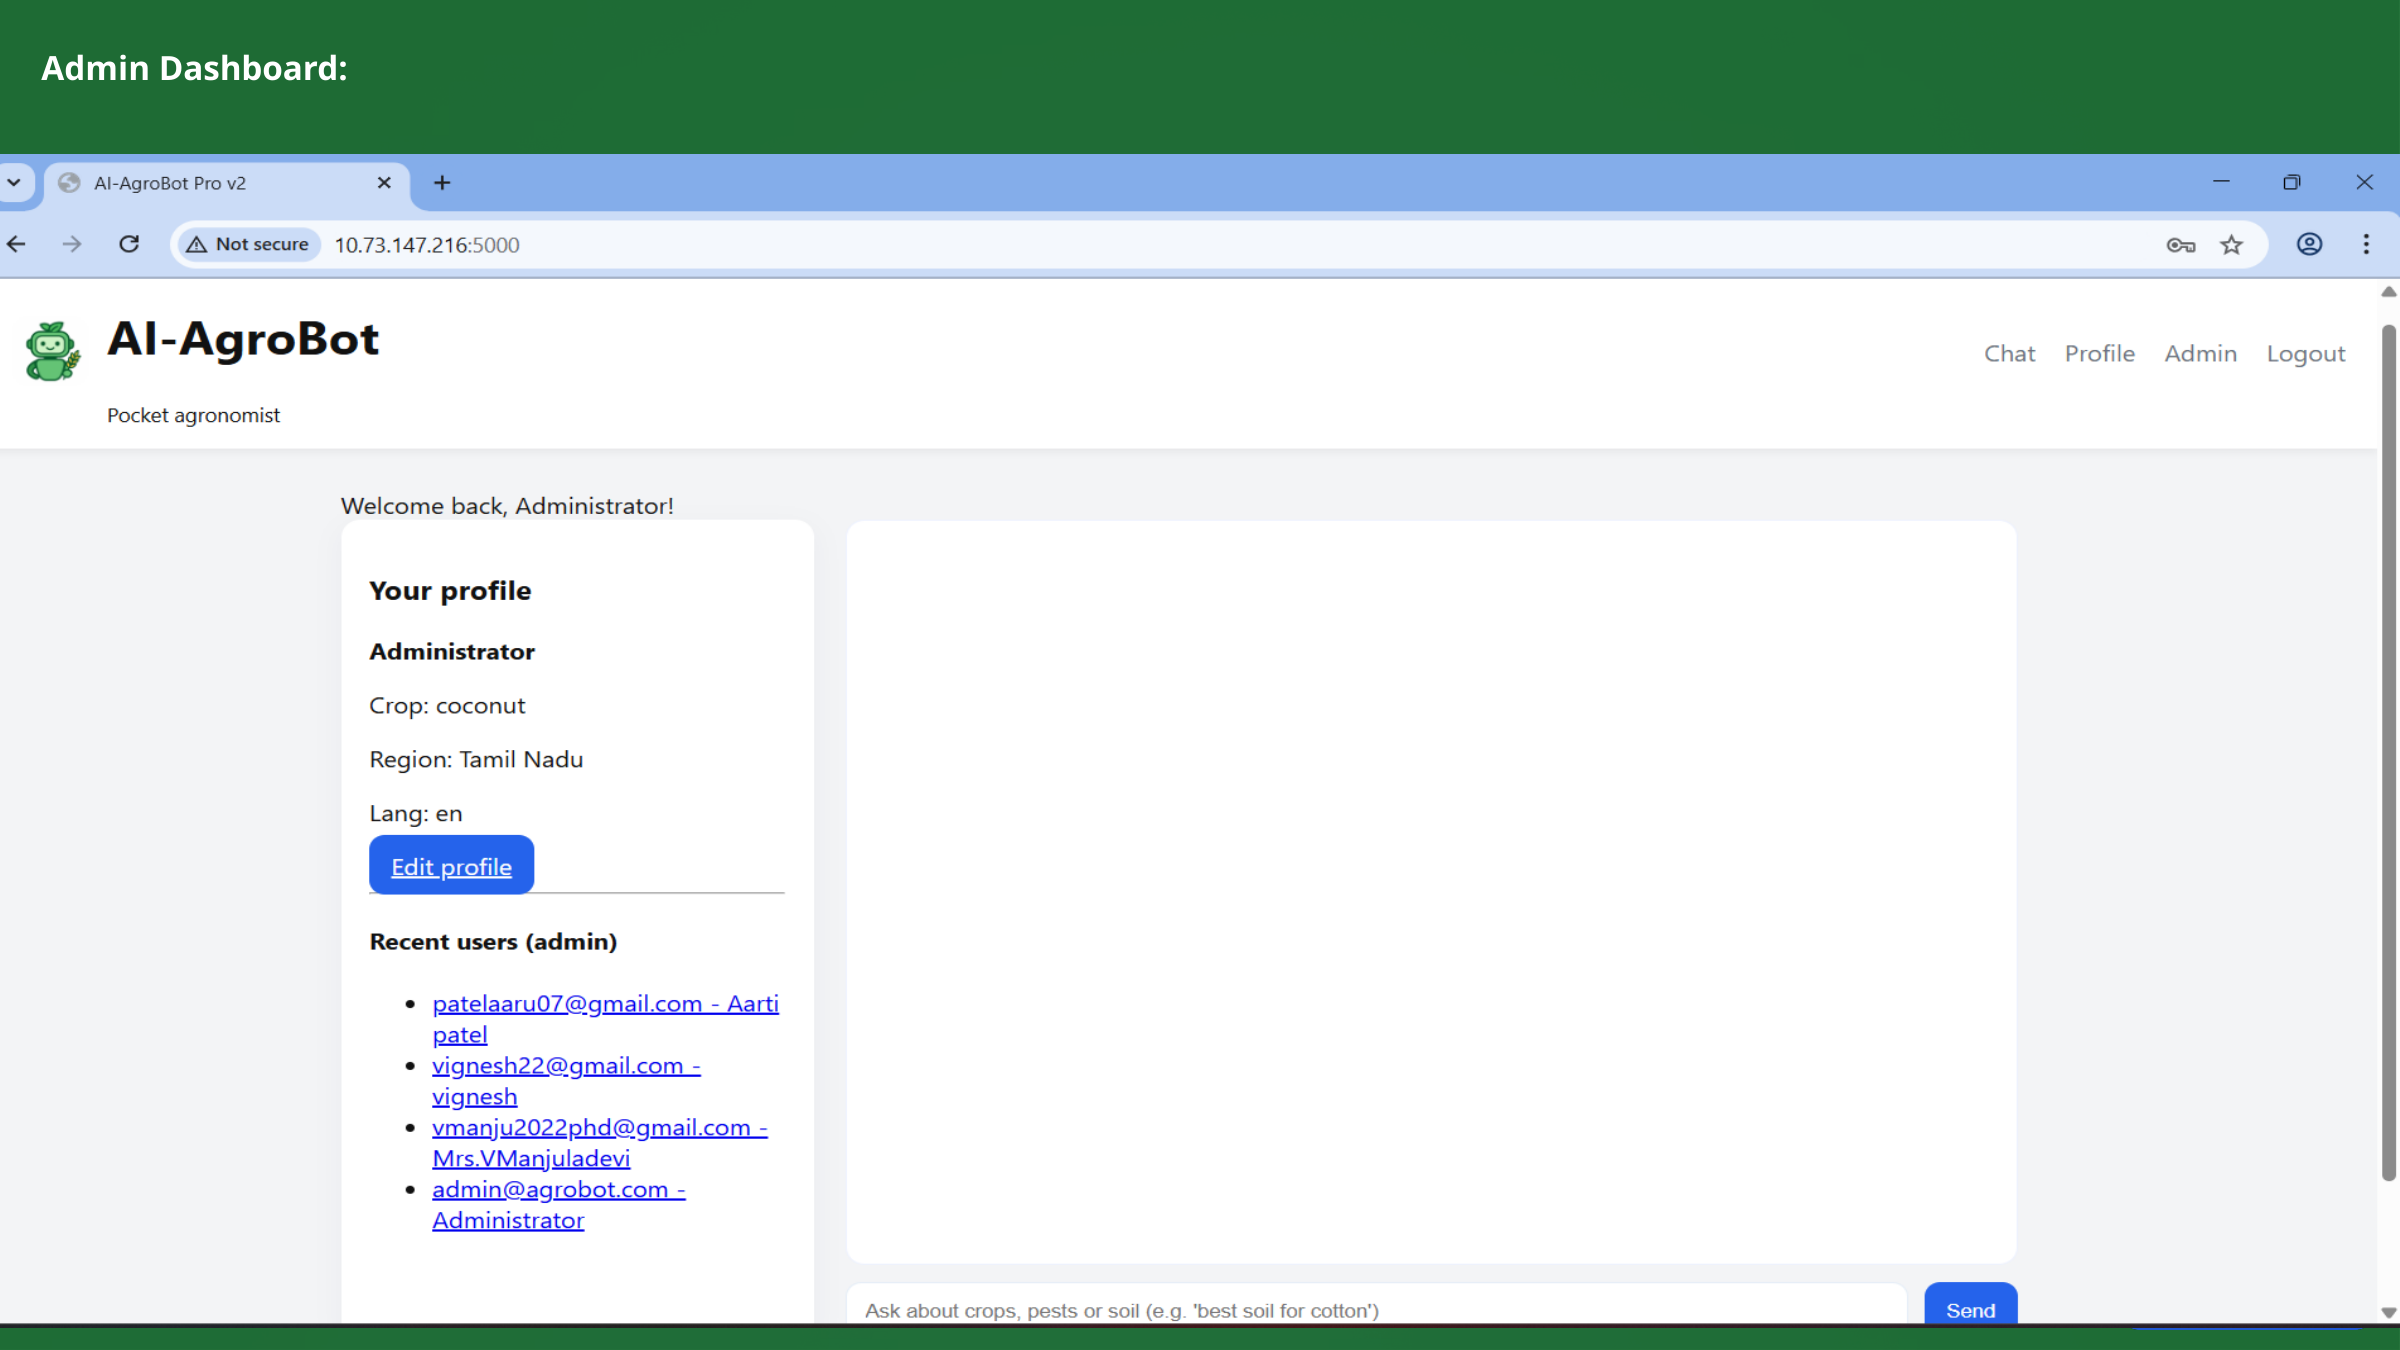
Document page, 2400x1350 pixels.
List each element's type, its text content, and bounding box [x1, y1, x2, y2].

text_box Admin Dashboard: [41, 44, 385, 87]
picture [0, 154, 2400, 1339]
